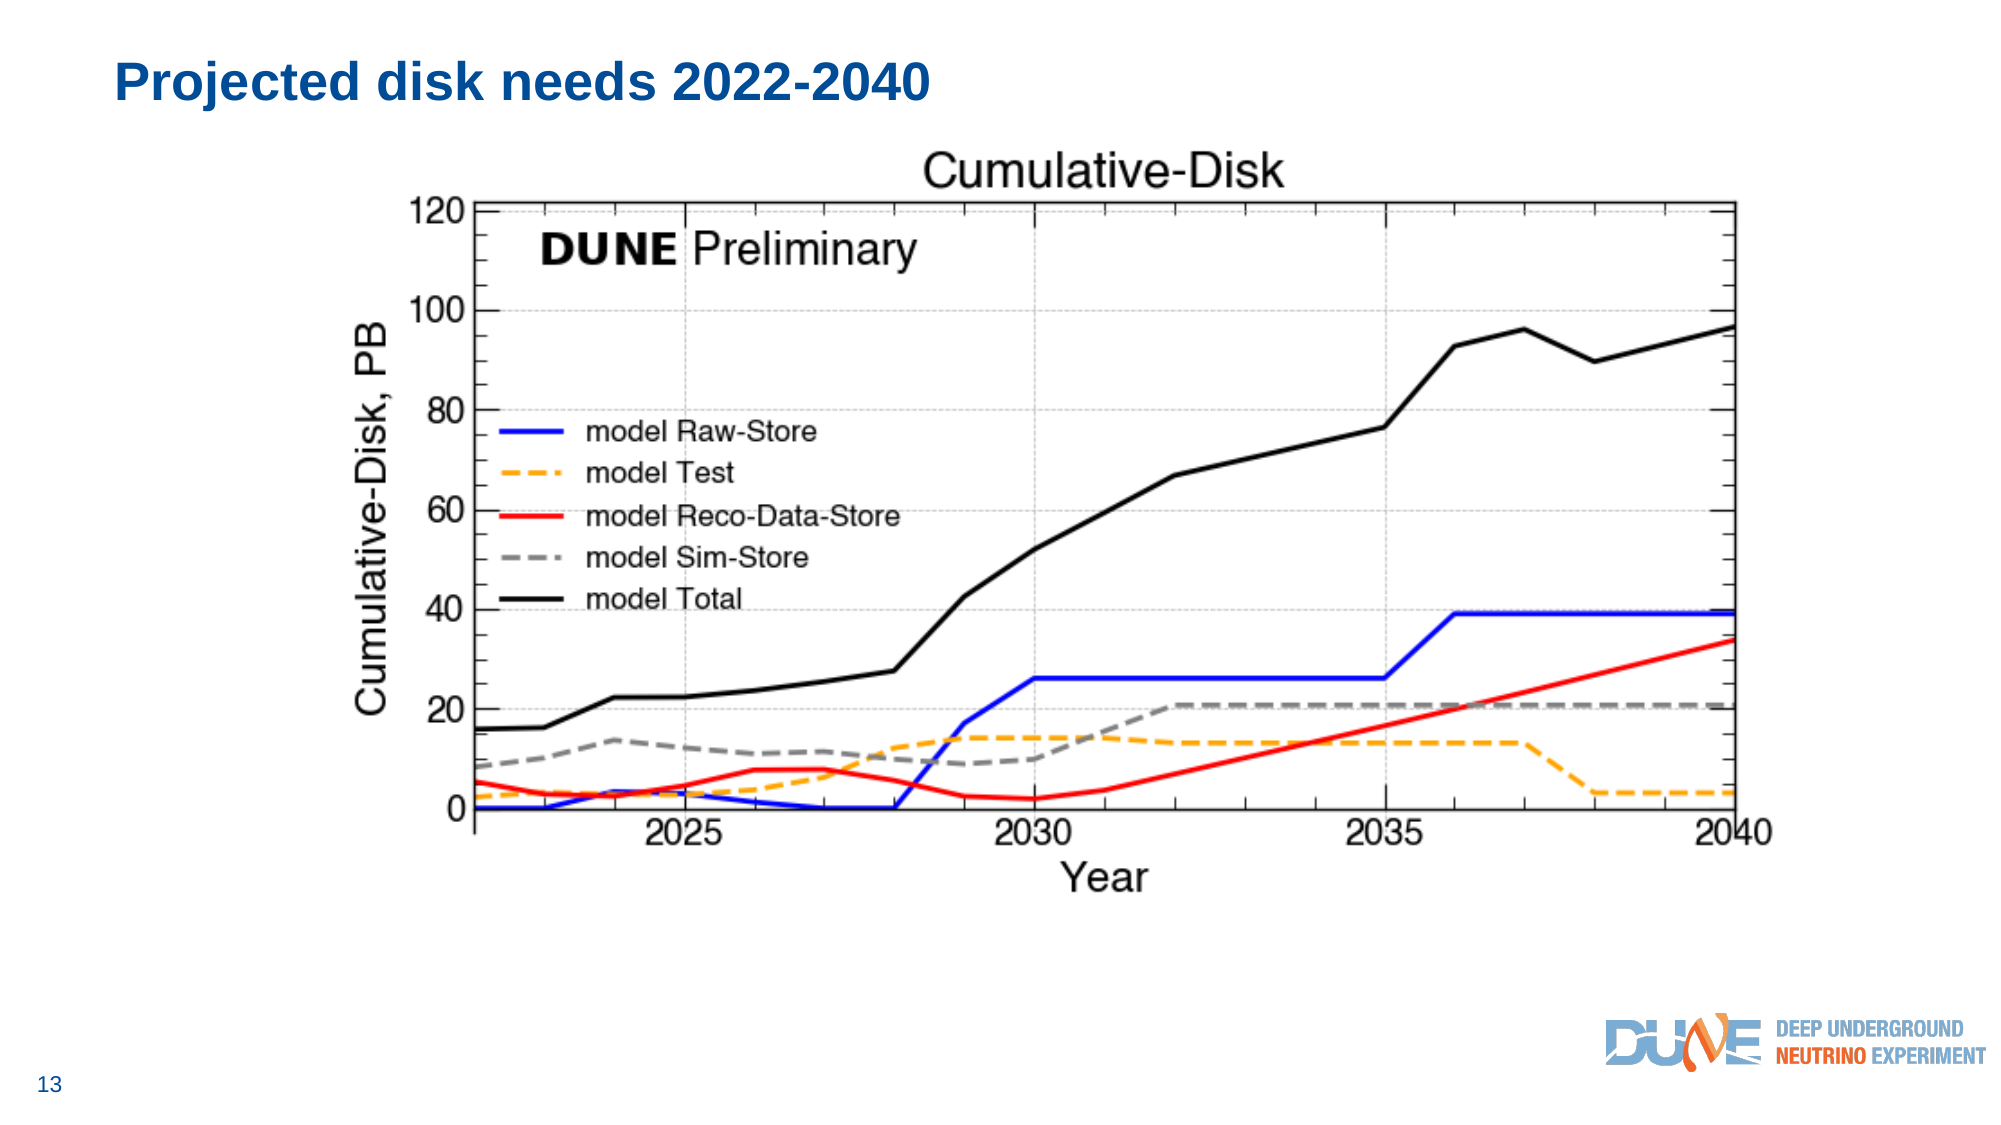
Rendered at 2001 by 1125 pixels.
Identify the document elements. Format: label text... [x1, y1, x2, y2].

title Projected disk needs 2022-2040 [114, 41, 1986, 112]
slide_number 13 [36, 1070, 64, 1098]
picture [114, 112, 1986, 1072]
